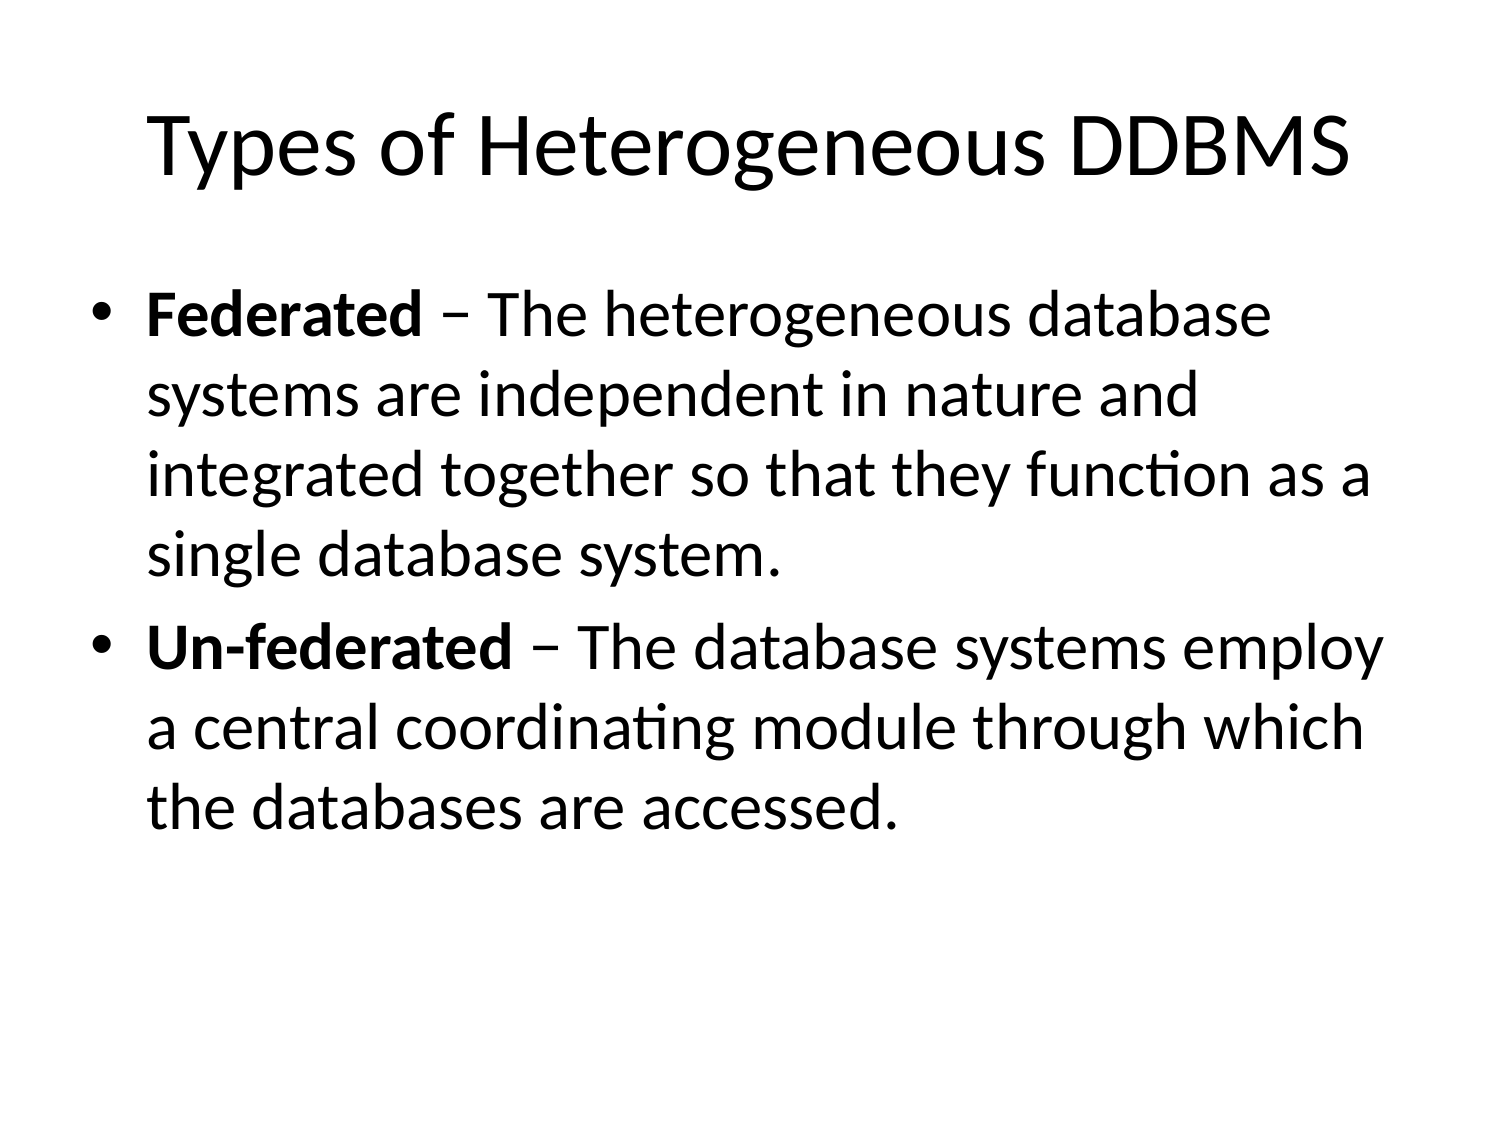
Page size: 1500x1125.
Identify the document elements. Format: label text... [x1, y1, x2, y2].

title Types of Heterogeneous DDBMS [75, 45, 1425, 233]
list Federated − The heterogeneous database systems are independent in nature and integrated together so that they function as a single database system. Un-federated − The database systems employ a central coordinating module through which the databases are accessed. [75, 262, 1425, 1005]
